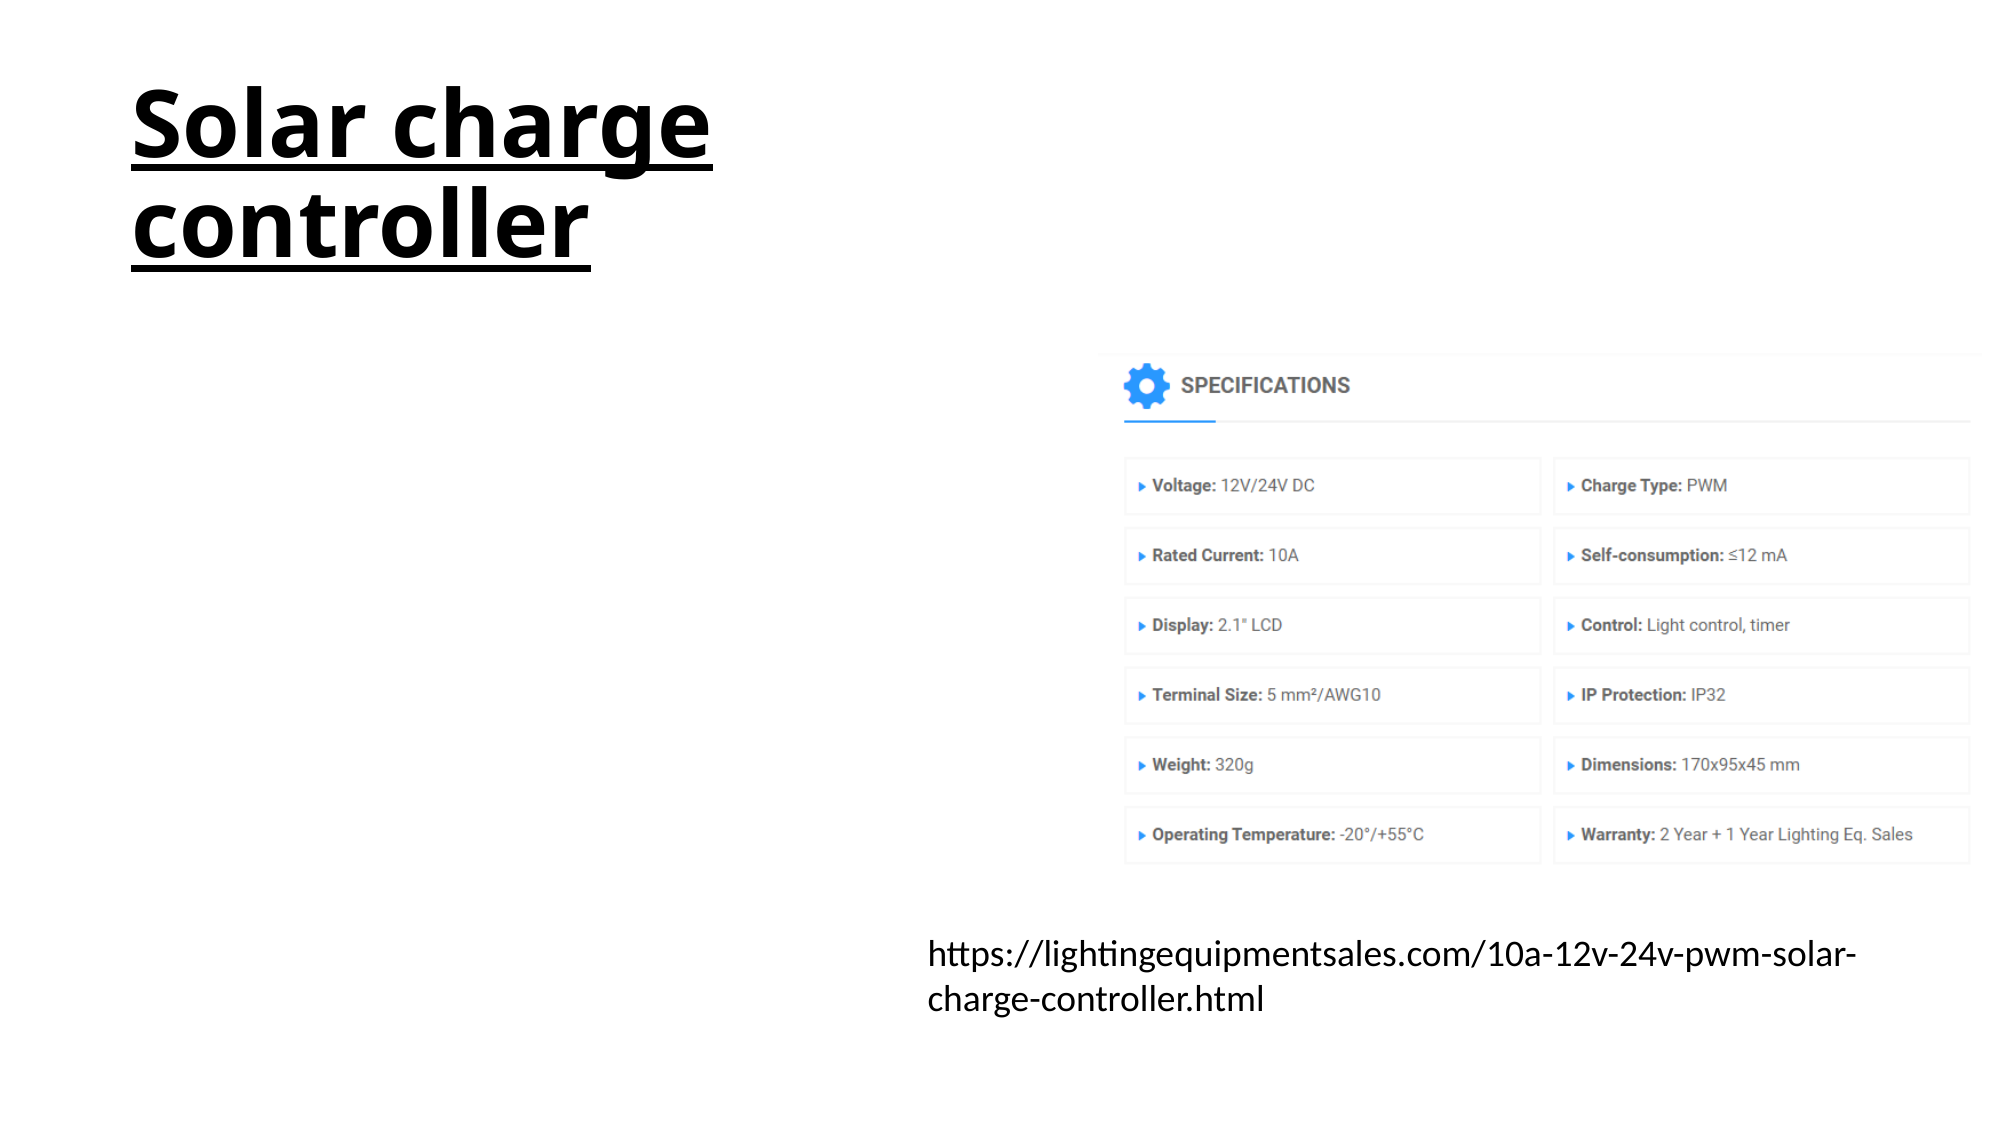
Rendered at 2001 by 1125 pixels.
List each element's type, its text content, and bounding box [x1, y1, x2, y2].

text_box Solar charge controller [116, 68, 1132, 286]
text_box https://lightingequipmentsales.com/10a-12v-24v-pwm-solar-charge-controller.html [912, 921, 1913, 1027]
picture [1098, 353, 1982, 877]
